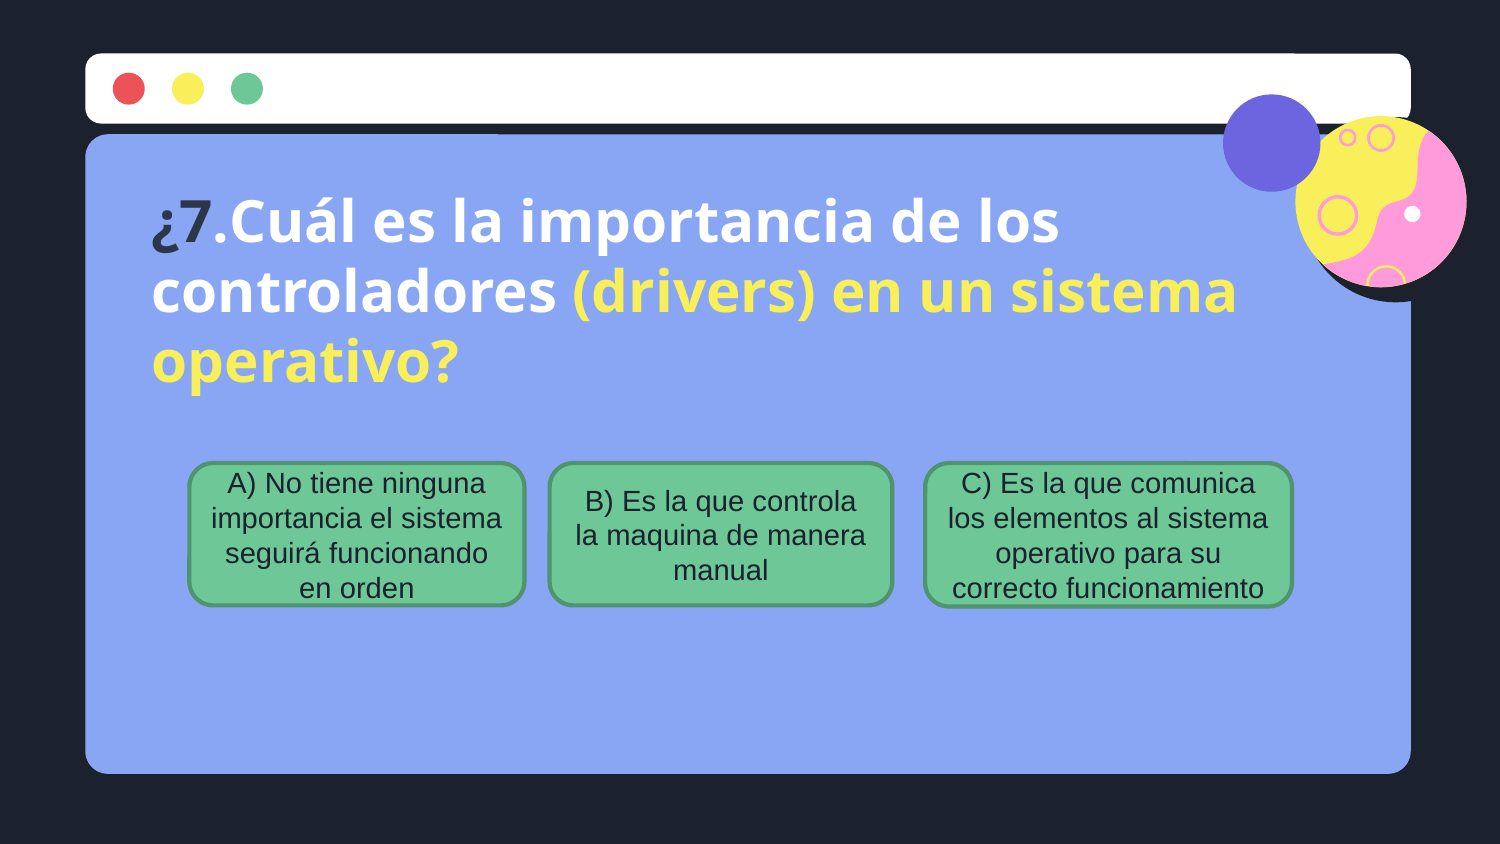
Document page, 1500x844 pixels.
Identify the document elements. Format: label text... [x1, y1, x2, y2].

text_box B) Es la que controla la maquina de manera manual [547, 460, 895, 608]
text_box A) No tiene ninguna importancia el sistema seguirá funcionando en orden [187, 460, 527, 608]
text_box C) Es la que comunica los elementos al sistema operativo para su correcto funcionamiento [923, 460, 1295, 609]
title ¿7.Cuál es la importancia de los controladores (drivers) en un sistema operativo? [136, 169, 1260, 399]
